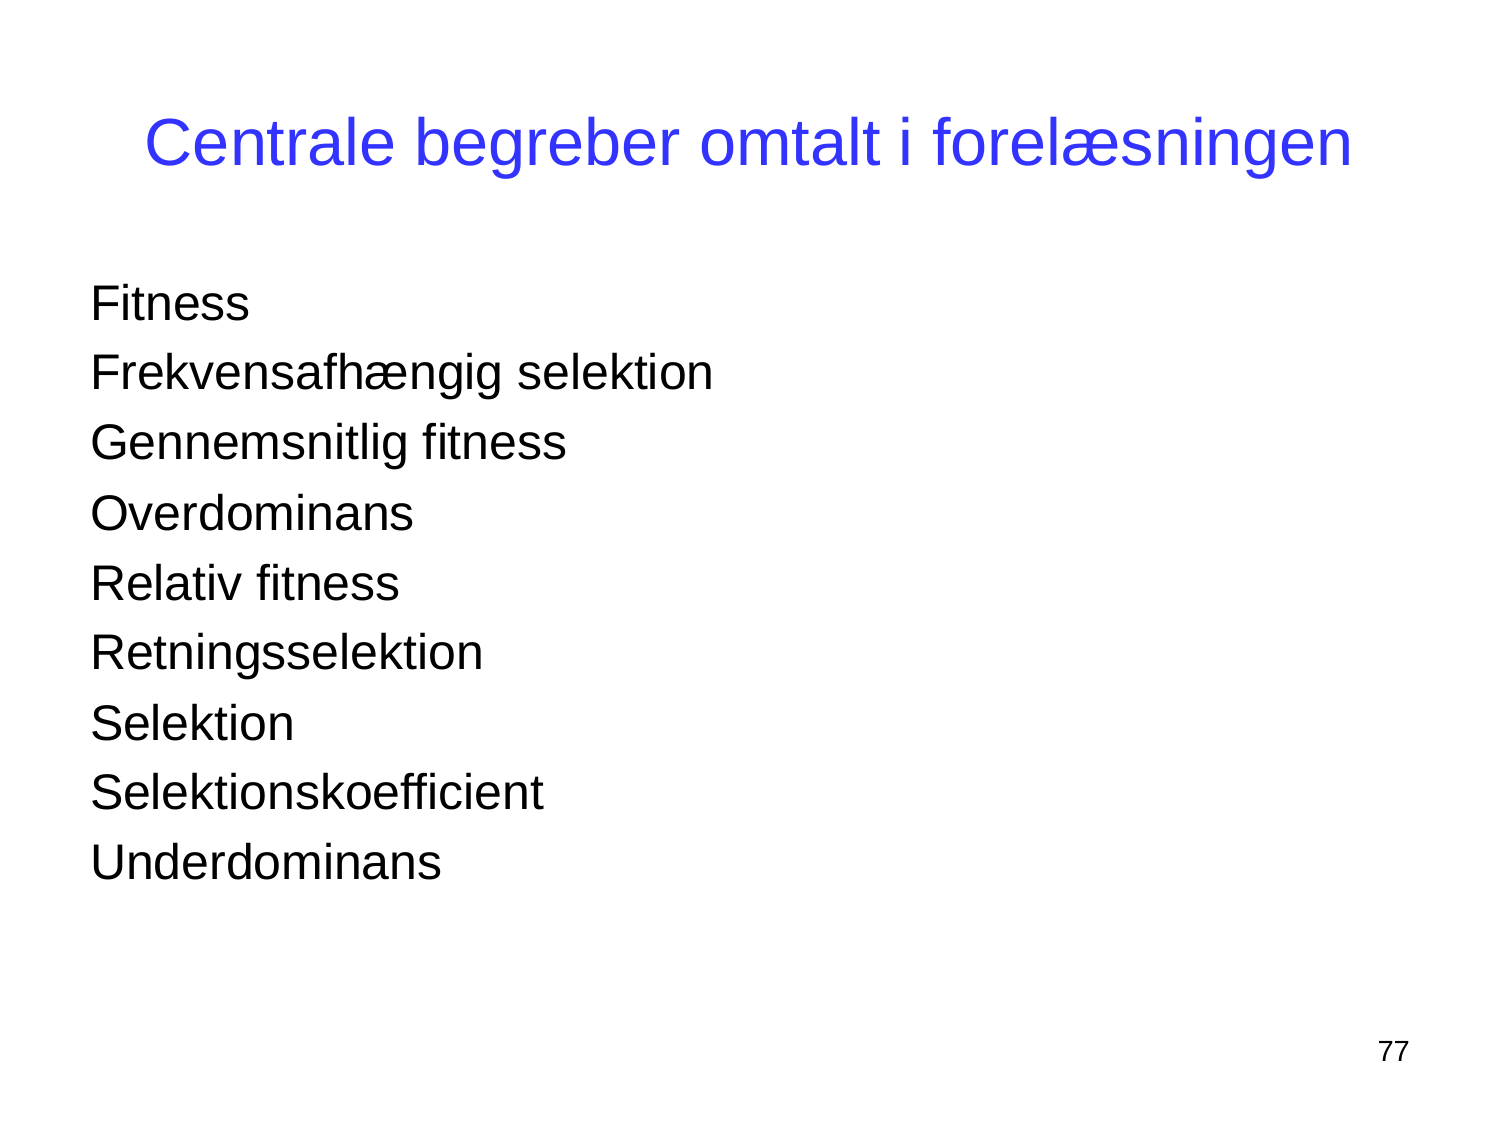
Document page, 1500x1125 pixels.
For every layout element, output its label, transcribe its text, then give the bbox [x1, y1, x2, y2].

slide_number 77 [1074, 1024, 1426, 1103]
title Centrale begreber omtalt i forelæsningen [75, 45, 1425, 233]
list Fitness Frekvensafhængig selektion Gennemsnitlig fitness Overdominans Relativ fitness Retningsselektion Selektion Selektionskoefficient Underdominans [75, 262, 1425, 1005]
